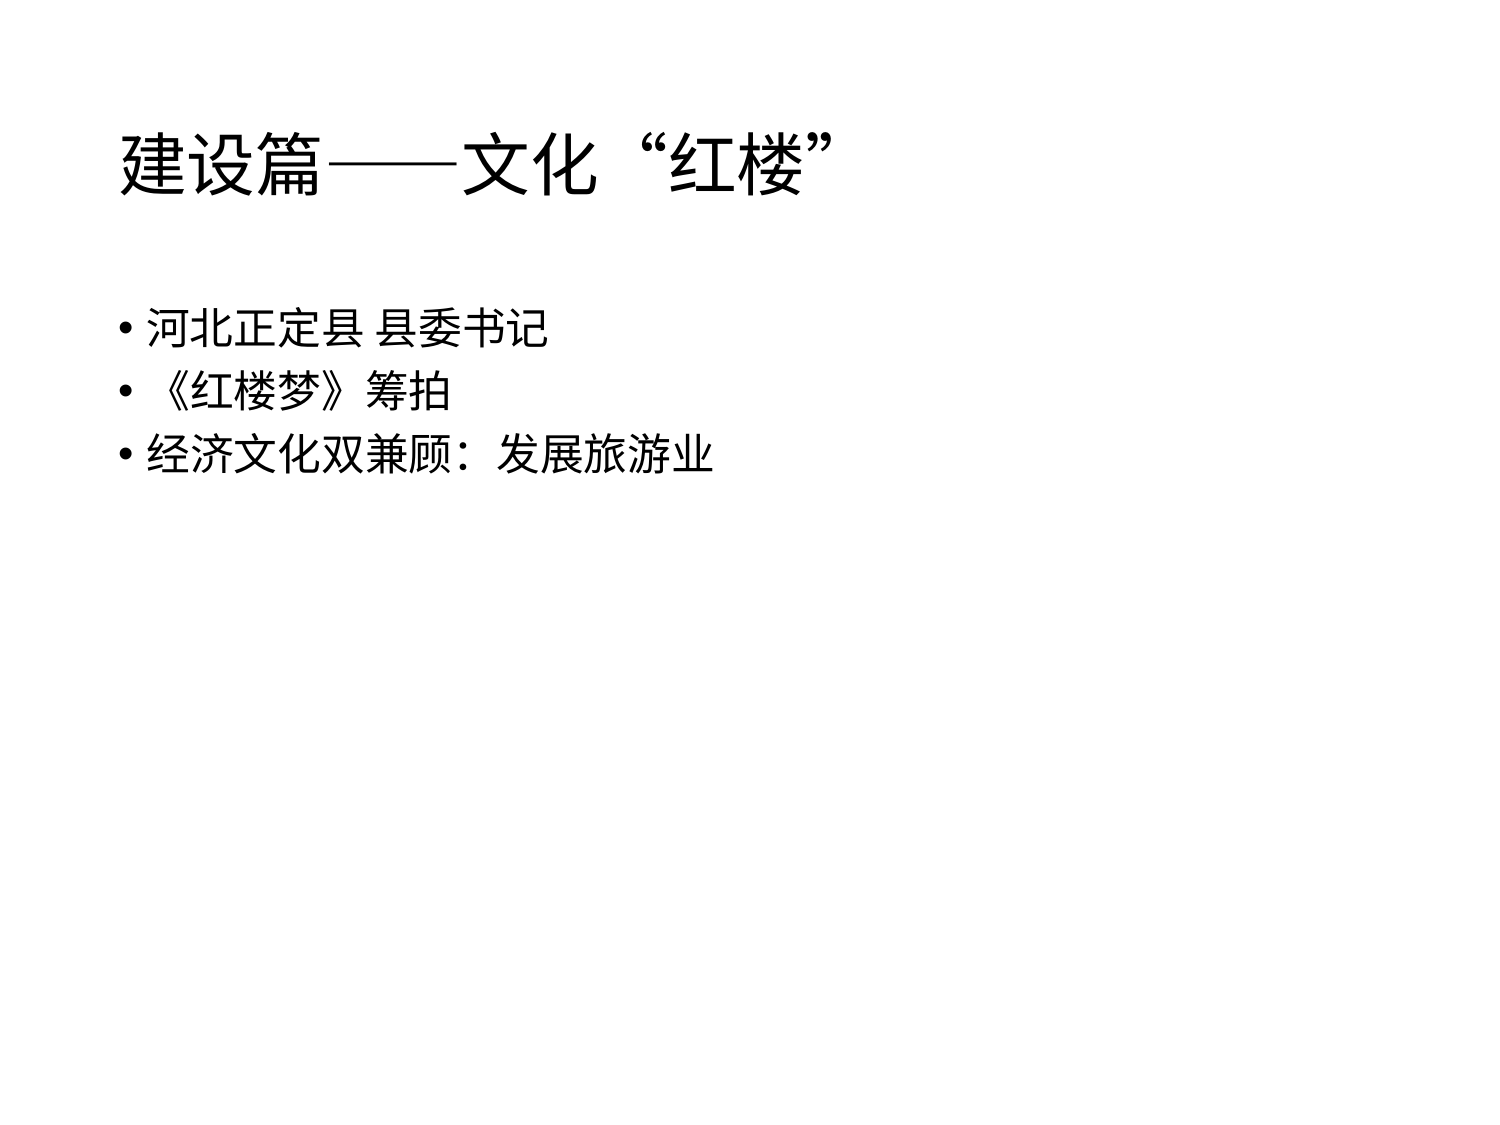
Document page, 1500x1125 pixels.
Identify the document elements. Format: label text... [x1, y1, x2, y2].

list 河北正定县 县委书记 《红楼梦》筹拍 经济文化双兼顾：发展旅游业 [103, 299, 1397, 1014]
title 建设篇——文化“红楼” [103, 59, 1397, 278]
